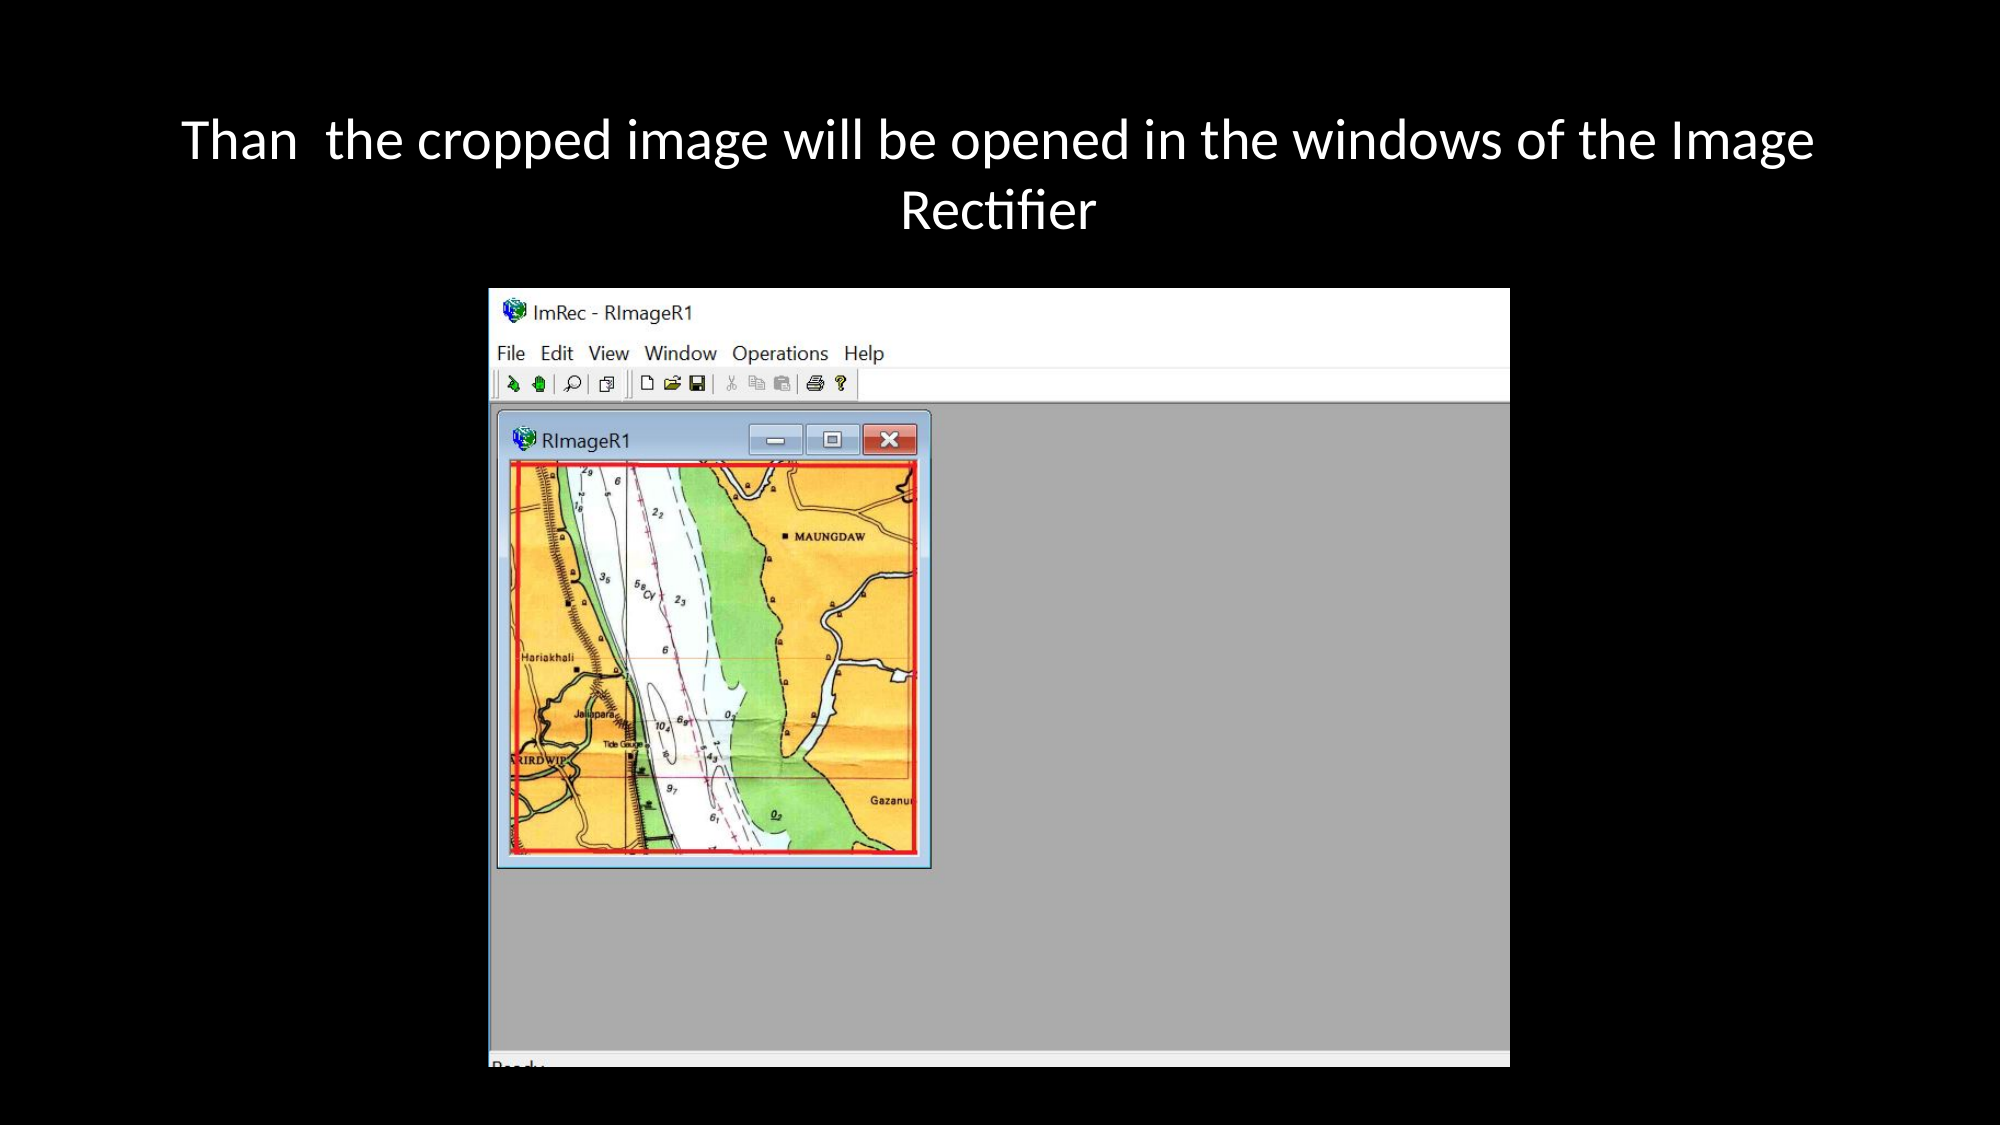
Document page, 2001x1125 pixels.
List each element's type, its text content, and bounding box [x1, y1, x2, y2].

text_box Than the cropped image will be opened in the windows of the Image Rectifier [108, 93, 1889, 249]
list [488, 288, 1510, 1067]
